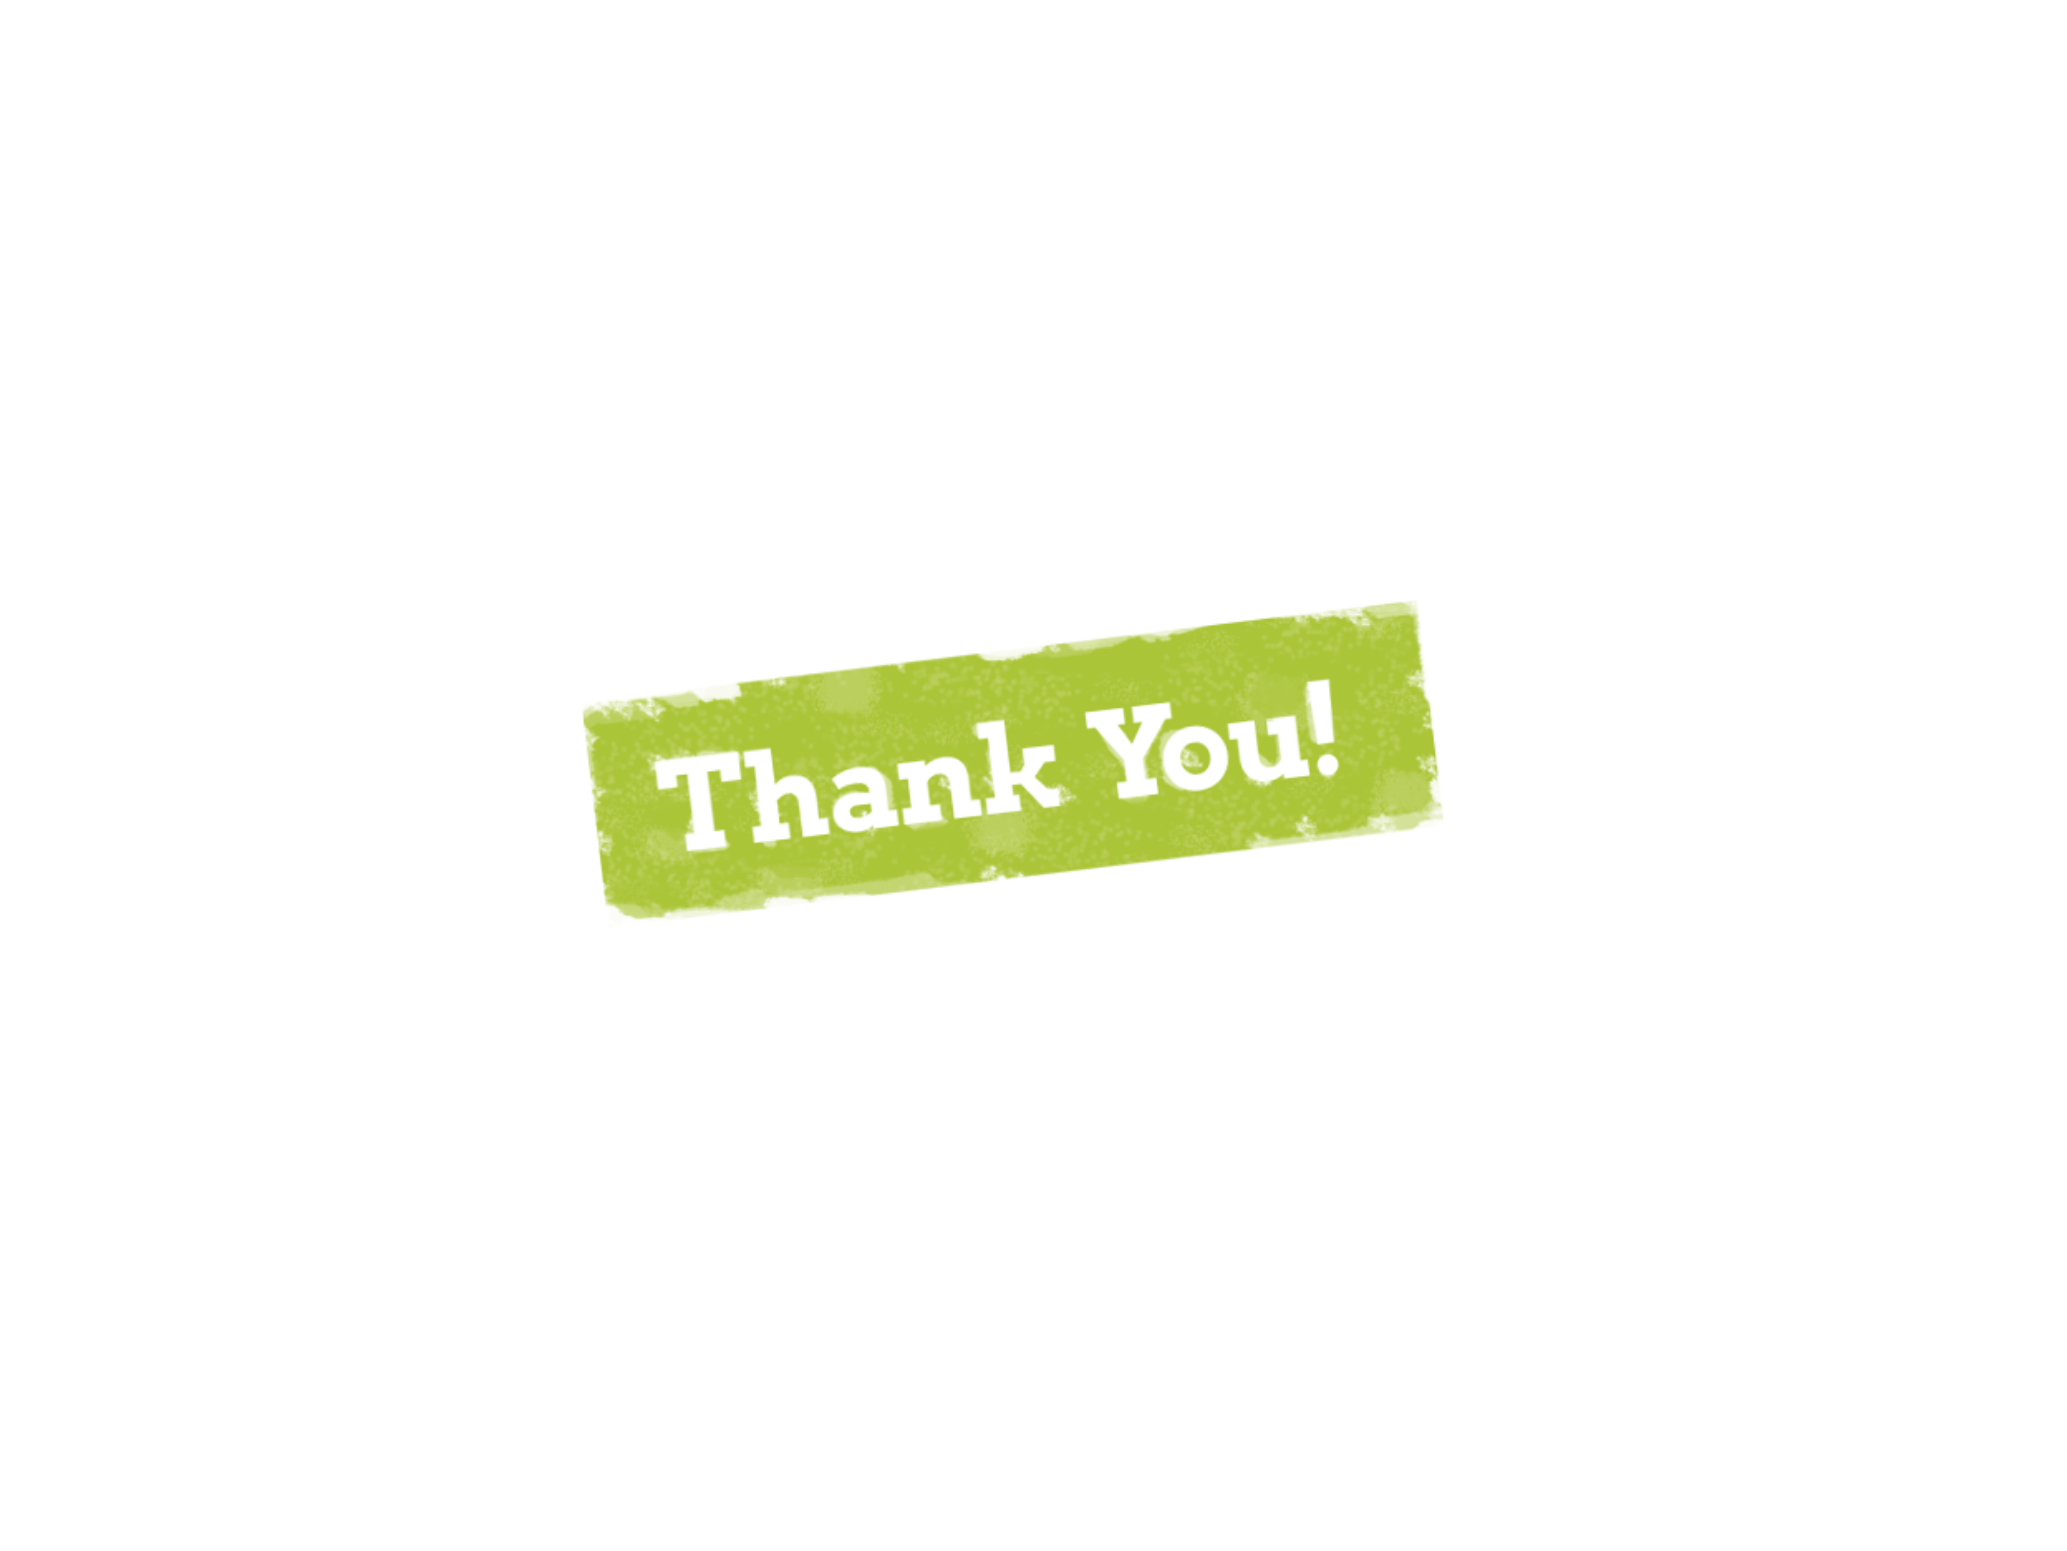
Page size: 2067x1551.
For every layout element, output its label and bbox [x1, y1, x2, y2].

picture [453, 526, 1613, 1024]
